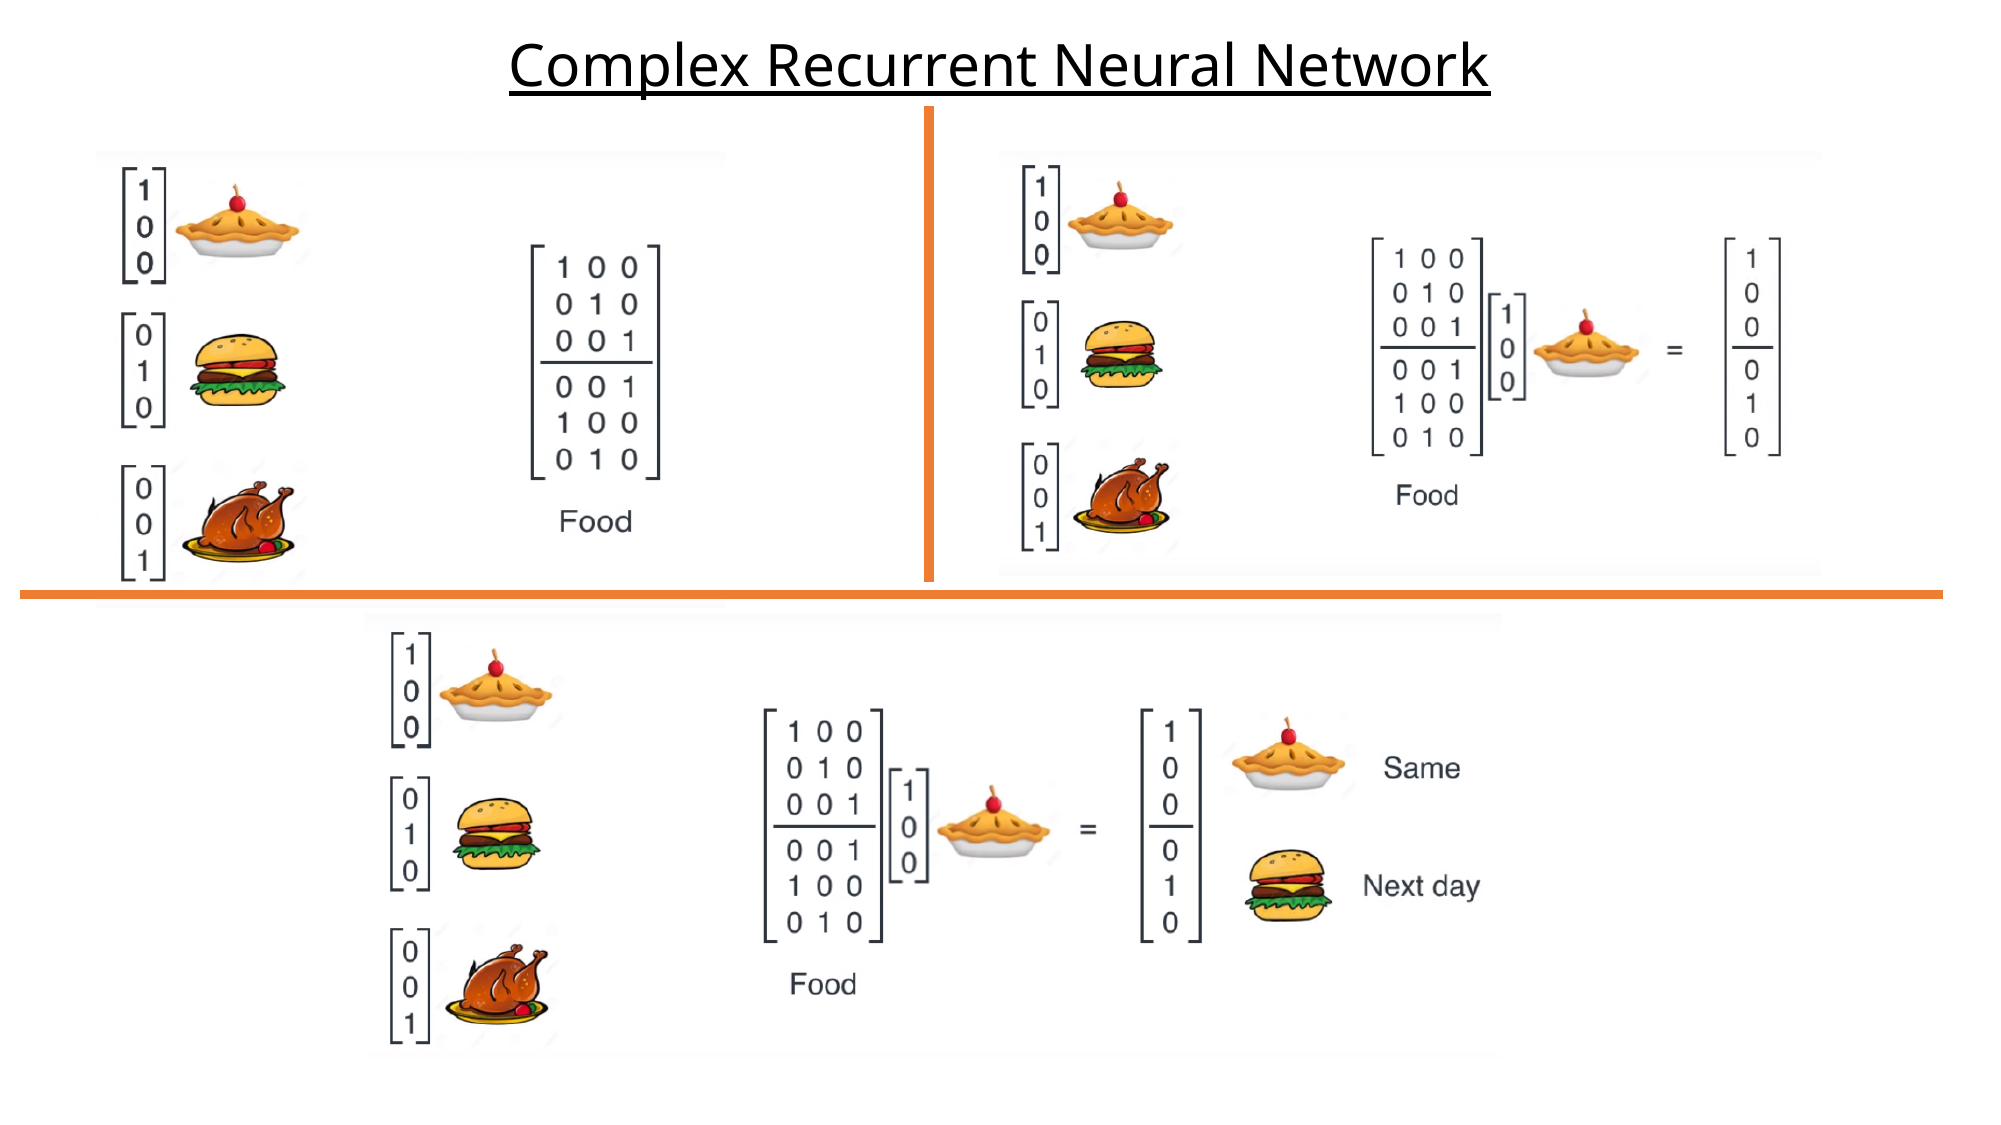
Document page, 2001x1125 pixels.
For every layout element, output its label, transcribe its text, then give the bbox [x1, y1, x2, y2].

text_box [20, 590, 95, 599]
text_box [924, 106, 934, 582]
picture [364, 613, 1502, 1059]
text_box Complex Recurrent Neural Network [137, 28, 1863, 108]
text_box [725, 590, 1943, 599]
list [95, 151, 725, 608]
picture [999, 151, 1821, 576]
